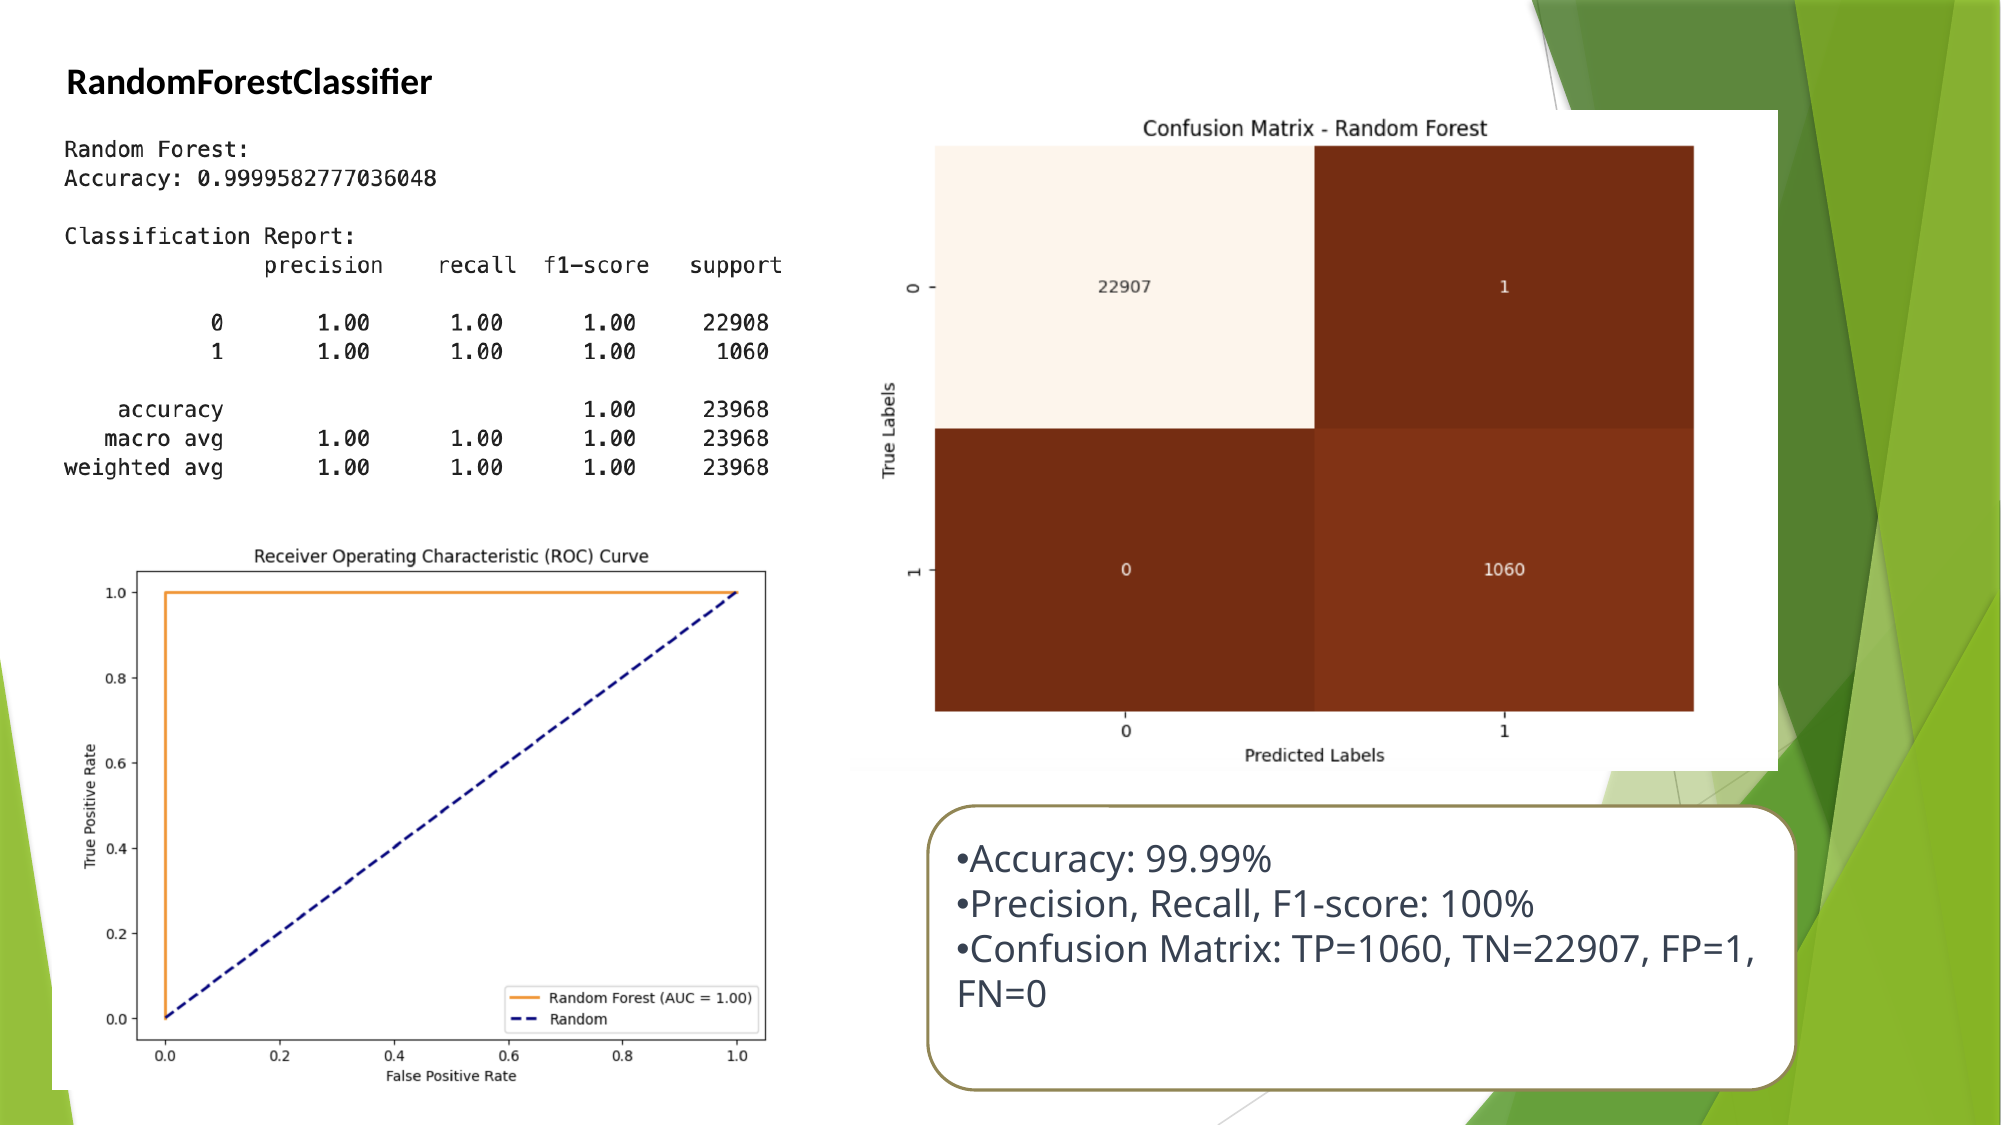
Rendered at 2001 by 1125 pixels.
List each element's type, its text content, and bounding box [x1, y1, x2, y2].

picture [22, 110, 1778, 1091]
text_box RandomForestClassifier [51, 49, 830, 110]
text_box Accuracy: 99.99% Precision, Recall, F1-score: 100% Confusion Matrix: TP=1060, TN=22907, FP=1, FN=0 [926, 804, 1798, 1092]
